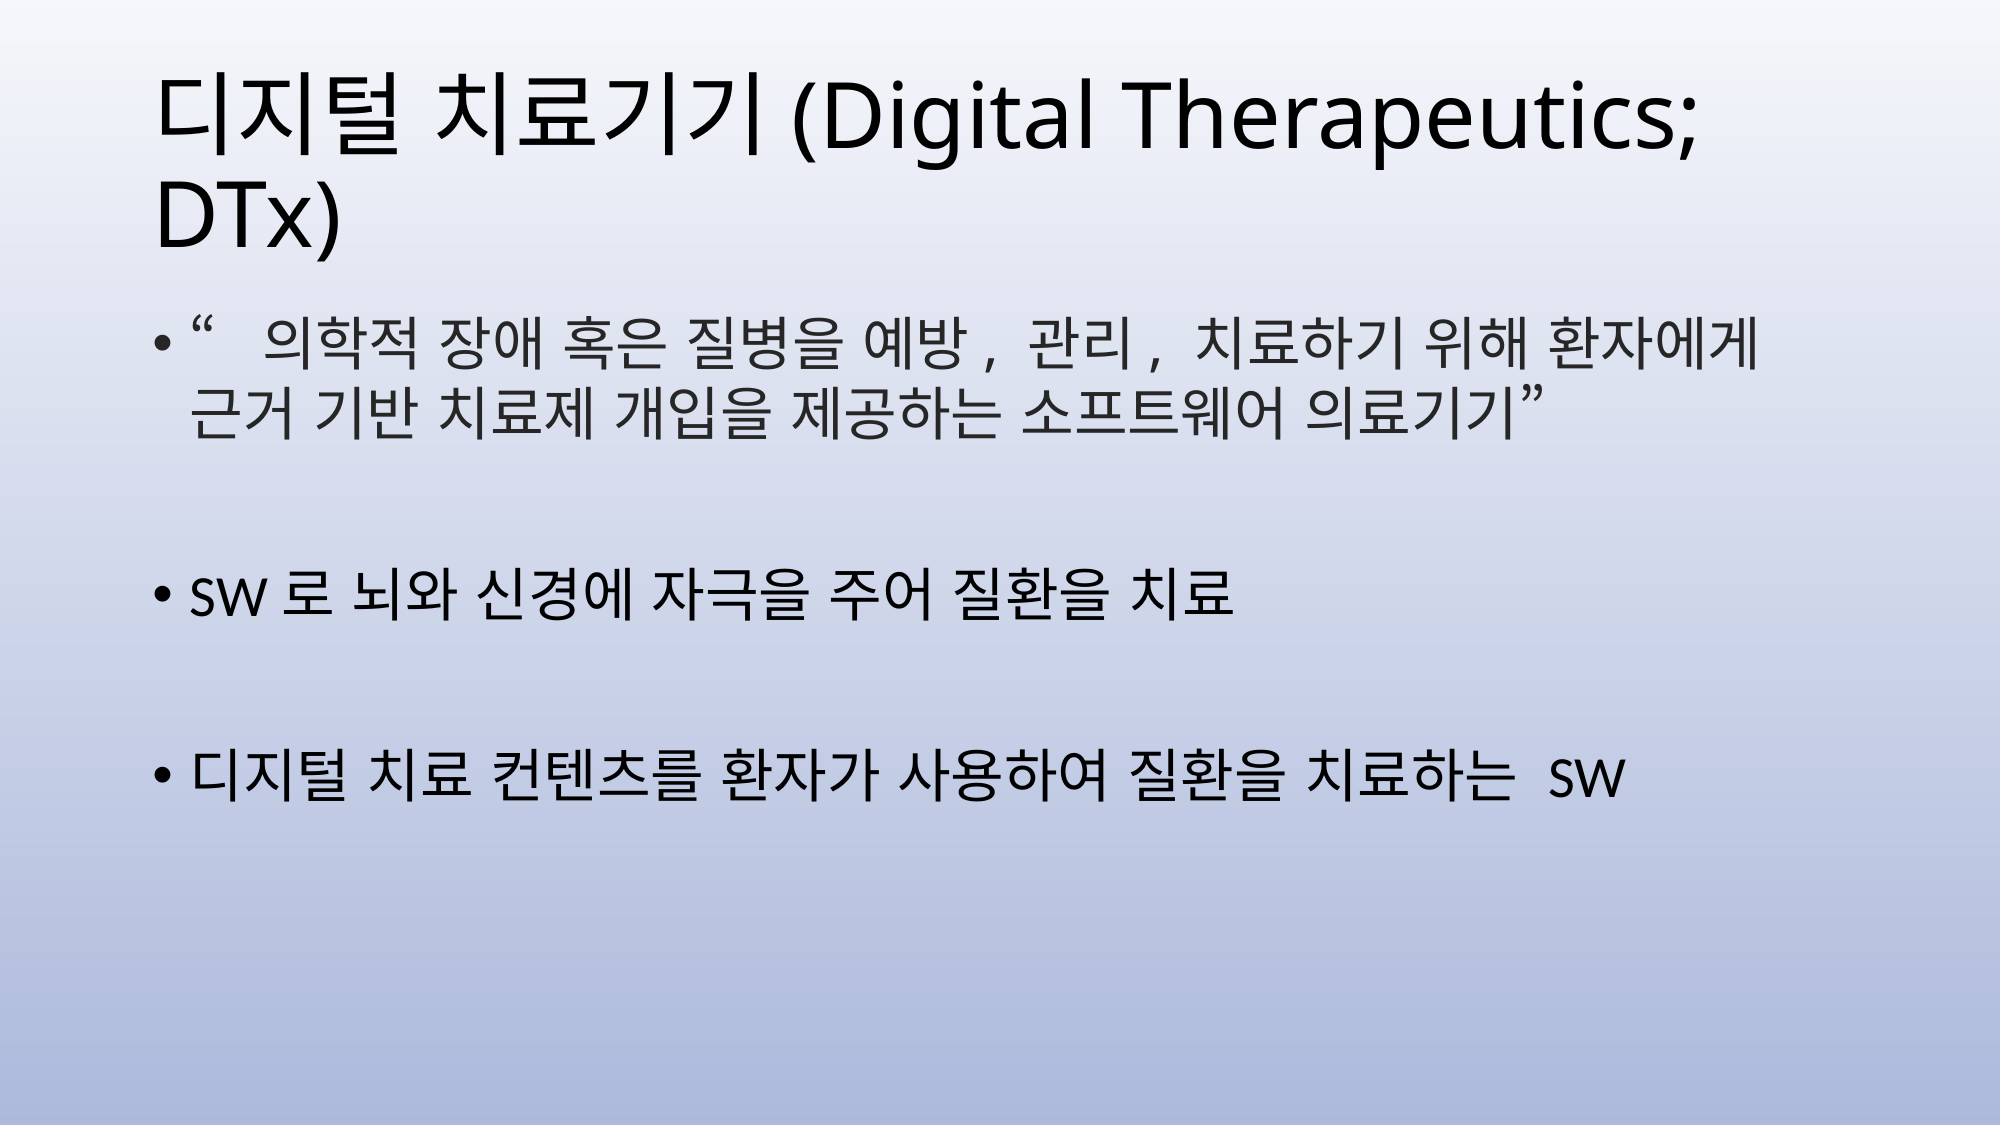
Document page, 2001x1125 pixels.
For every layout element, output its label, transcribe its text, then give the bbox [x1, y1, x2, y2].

list “의학적 장애 혹은 질병을 예방, 관리, 치료하기 위해 환자에게 근거 기반 치료제 개입을 제공하는 소프트웨어 의료기기” SW로 뇌와 신경에 자극을 주어 질환을 치료 디지털 치료 컨텐츠를 환자가 사용하여 질환을 치료하는 SW [137, 299, 1863, 1014]
title 디지털 치료기기(Digital Therapeutics; DTx) [137, 59, 1863, 278]
